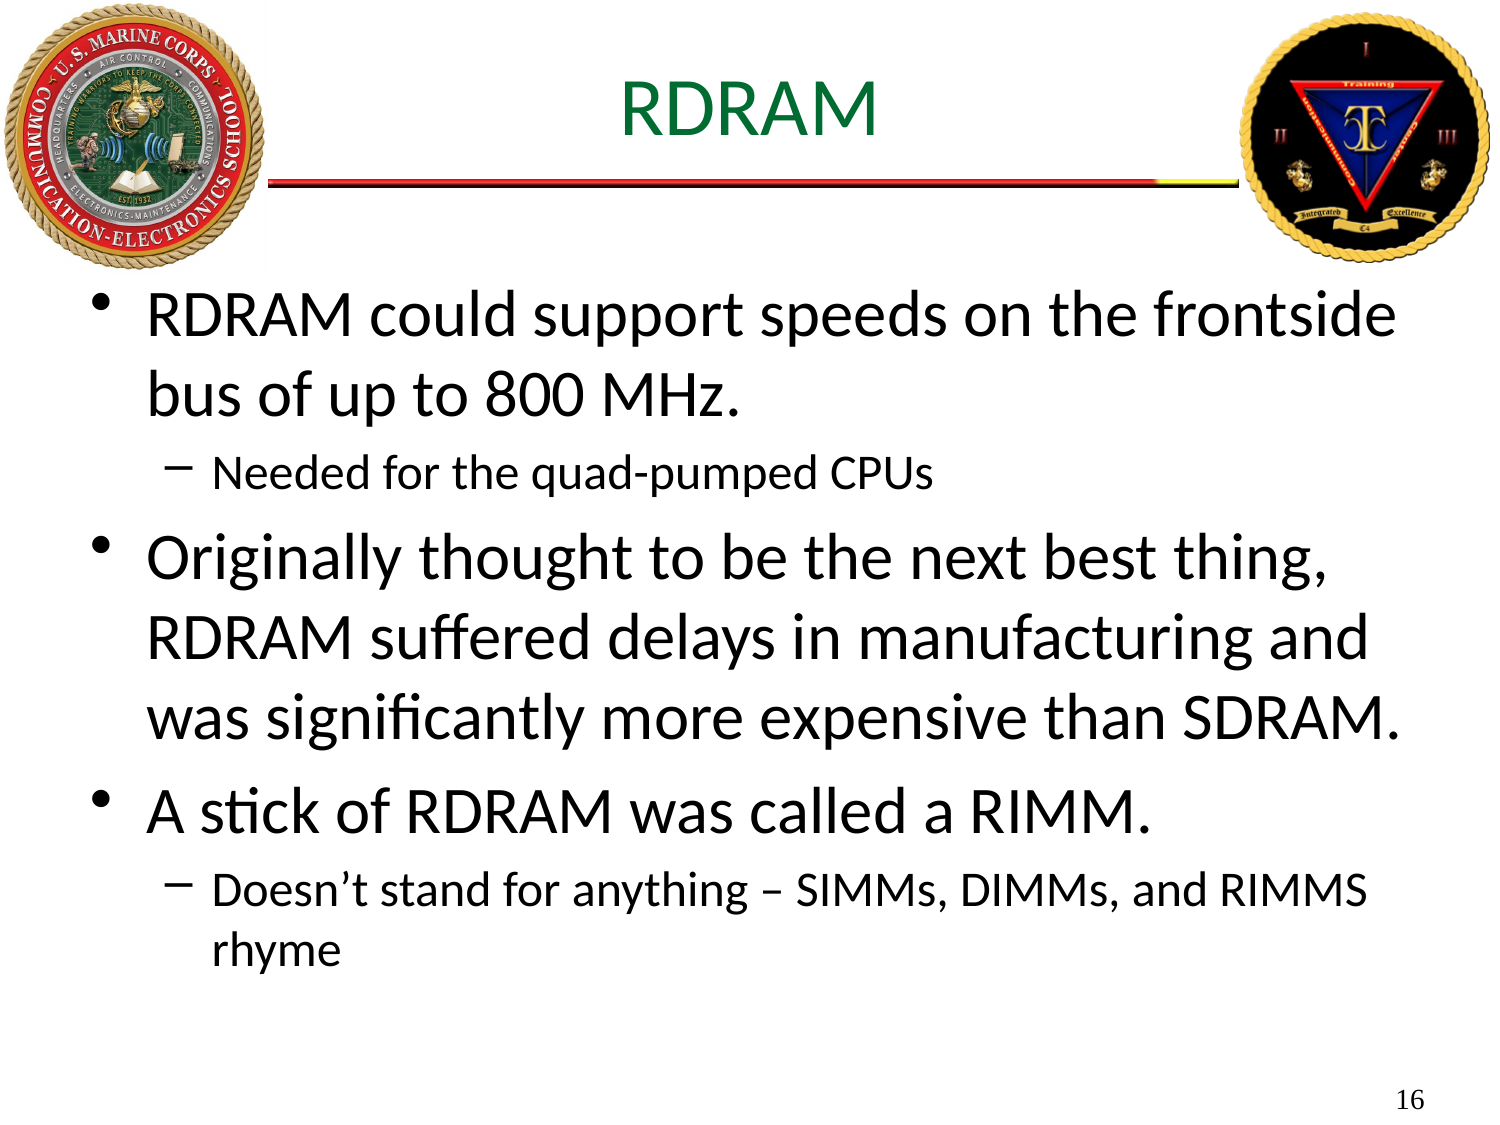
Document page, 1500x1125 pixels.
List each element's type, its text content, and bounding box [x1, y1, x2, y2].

title RDRAM [75, 45, 1425, 233]
picture [1239, 12, 1490, 263]
picture [0, 0, 268, 274]
list RDRAM could support speeds on the frontside bus of up to 800 MHz. Needed for the quad-pumped CPUs Originally thought to be the next best thing, RDRAM suffered delays in manufacturing and was significantly more expensive than SDRAM. A stick of RDRAM was called a RIMM. Doesn’t stand for anything – SIMMs, DIMMs, and RIMMS rhyme [75, 262, 1425, 1005]
